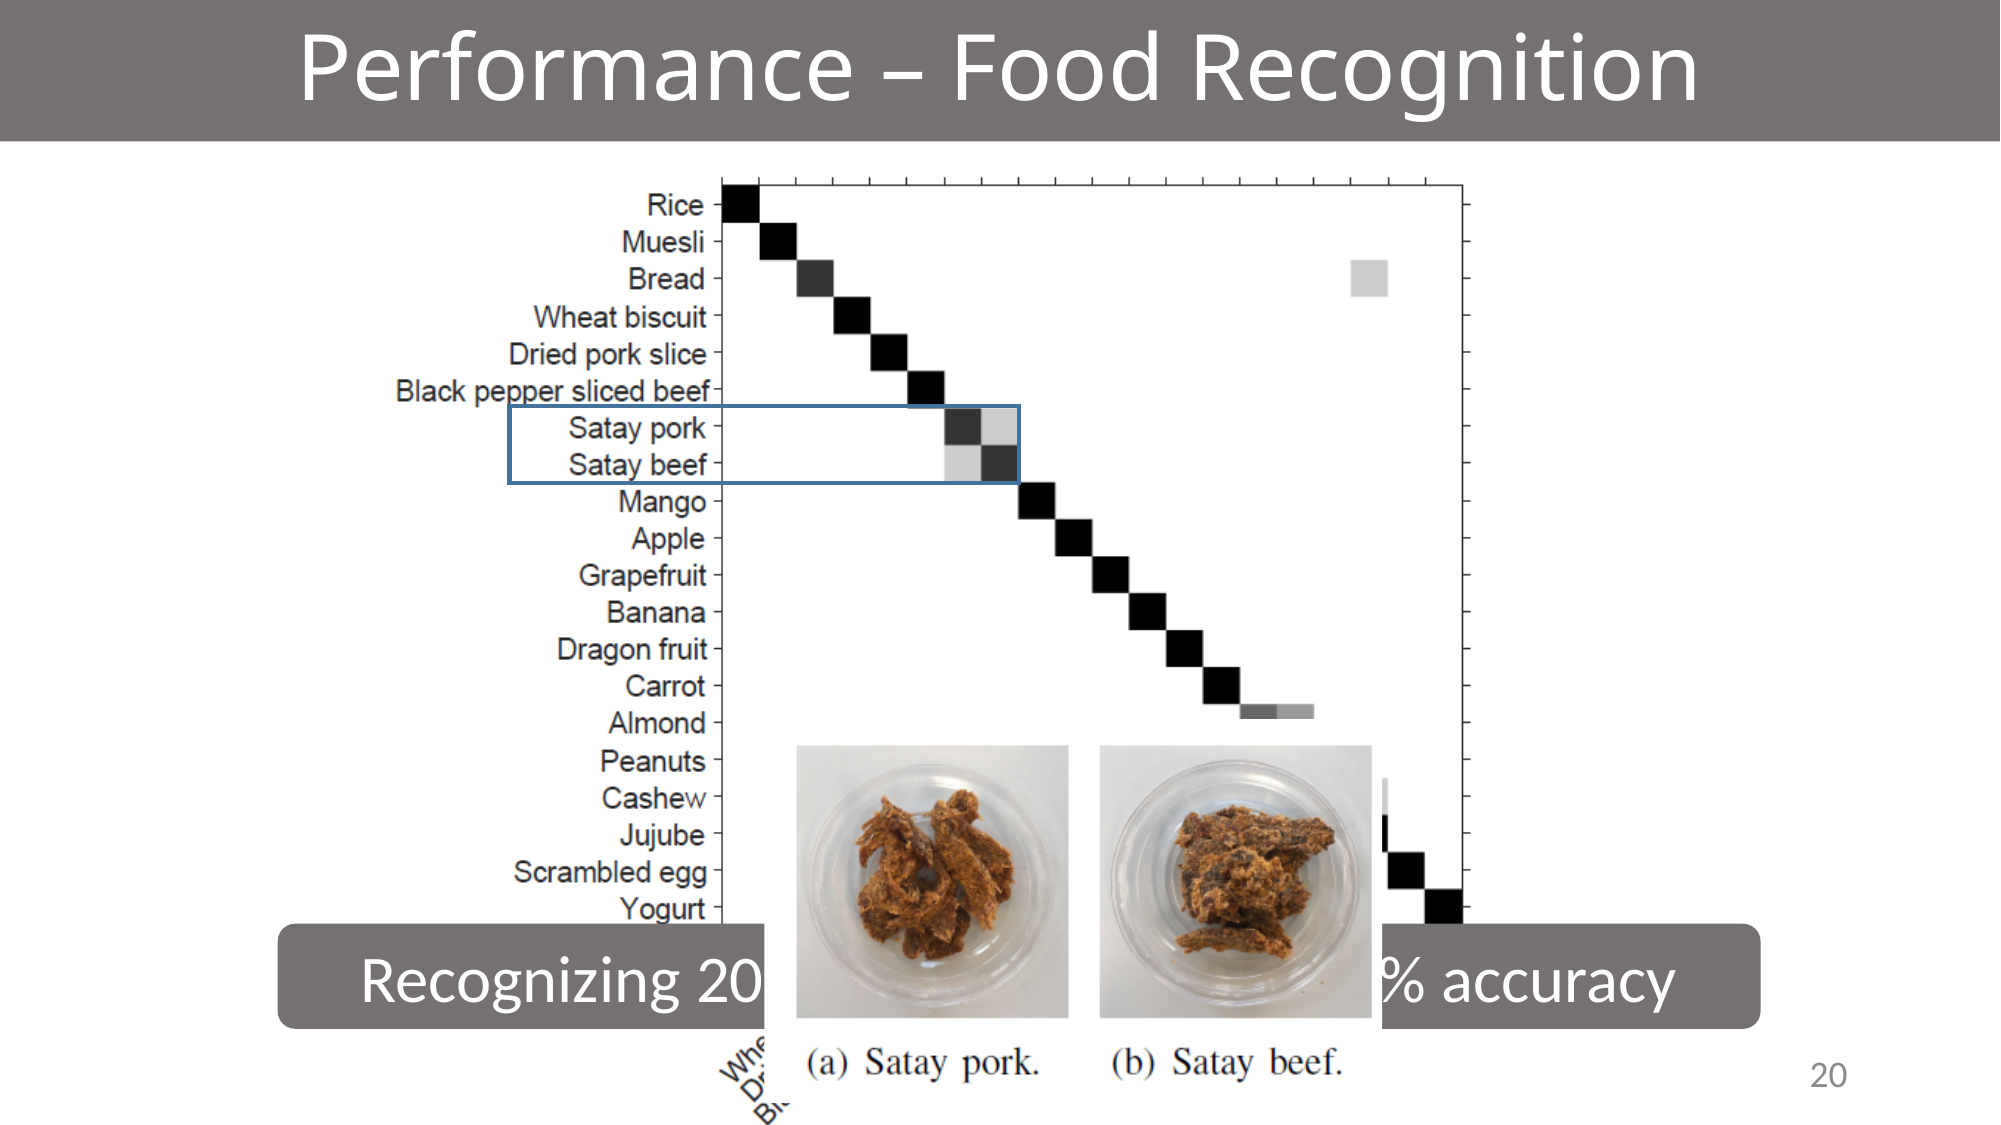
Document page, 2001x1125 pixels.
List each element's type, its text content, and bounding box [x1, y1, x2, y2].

slide_number 20 [1490, 1042, 1863, 1103]
title Performance – Food Recognition [0, 0, 2000, 142]
picture [764, 719, 1382, 1103]
text_box Recognizing 20 types of foods with 93% accuracy [277, 923, 372, 1029]
text_box Recognizing 20 types of foods with 93% accuracy [1490, 923, 1761, 1029]
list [372, 170, 1490, 1125]
